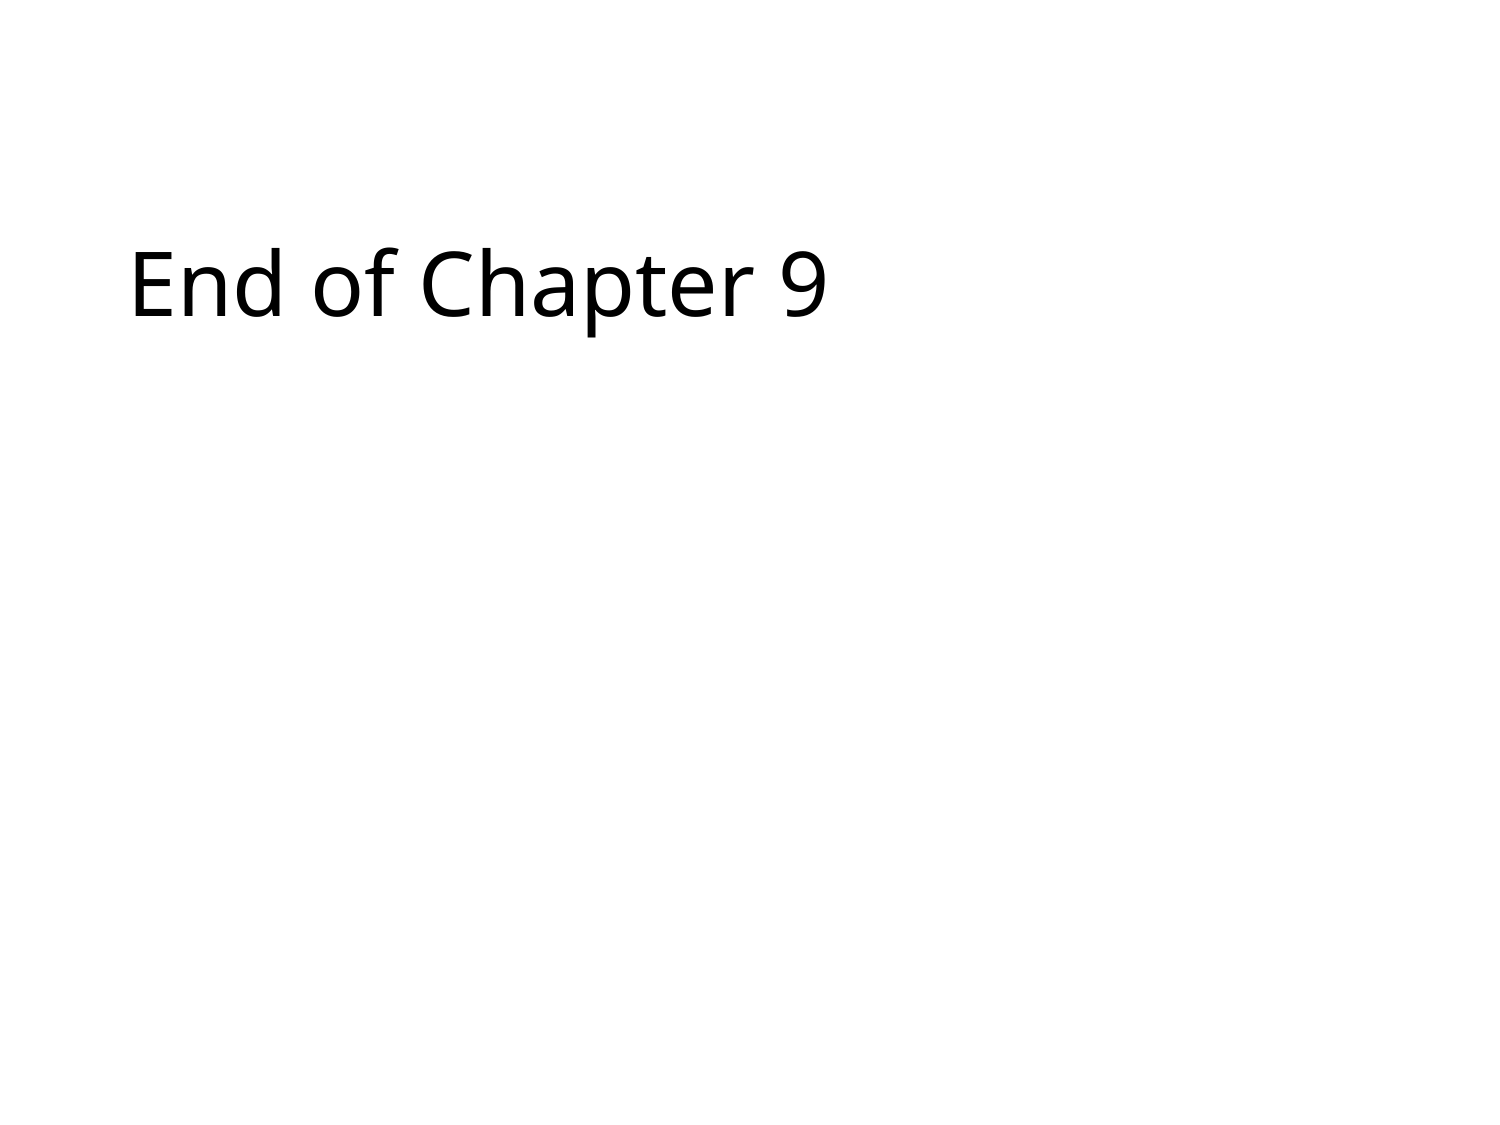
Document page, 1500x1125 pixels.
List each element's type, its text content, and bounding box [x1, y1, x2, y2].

title End of Chapter 9 [112, 112, 1388, 462]
